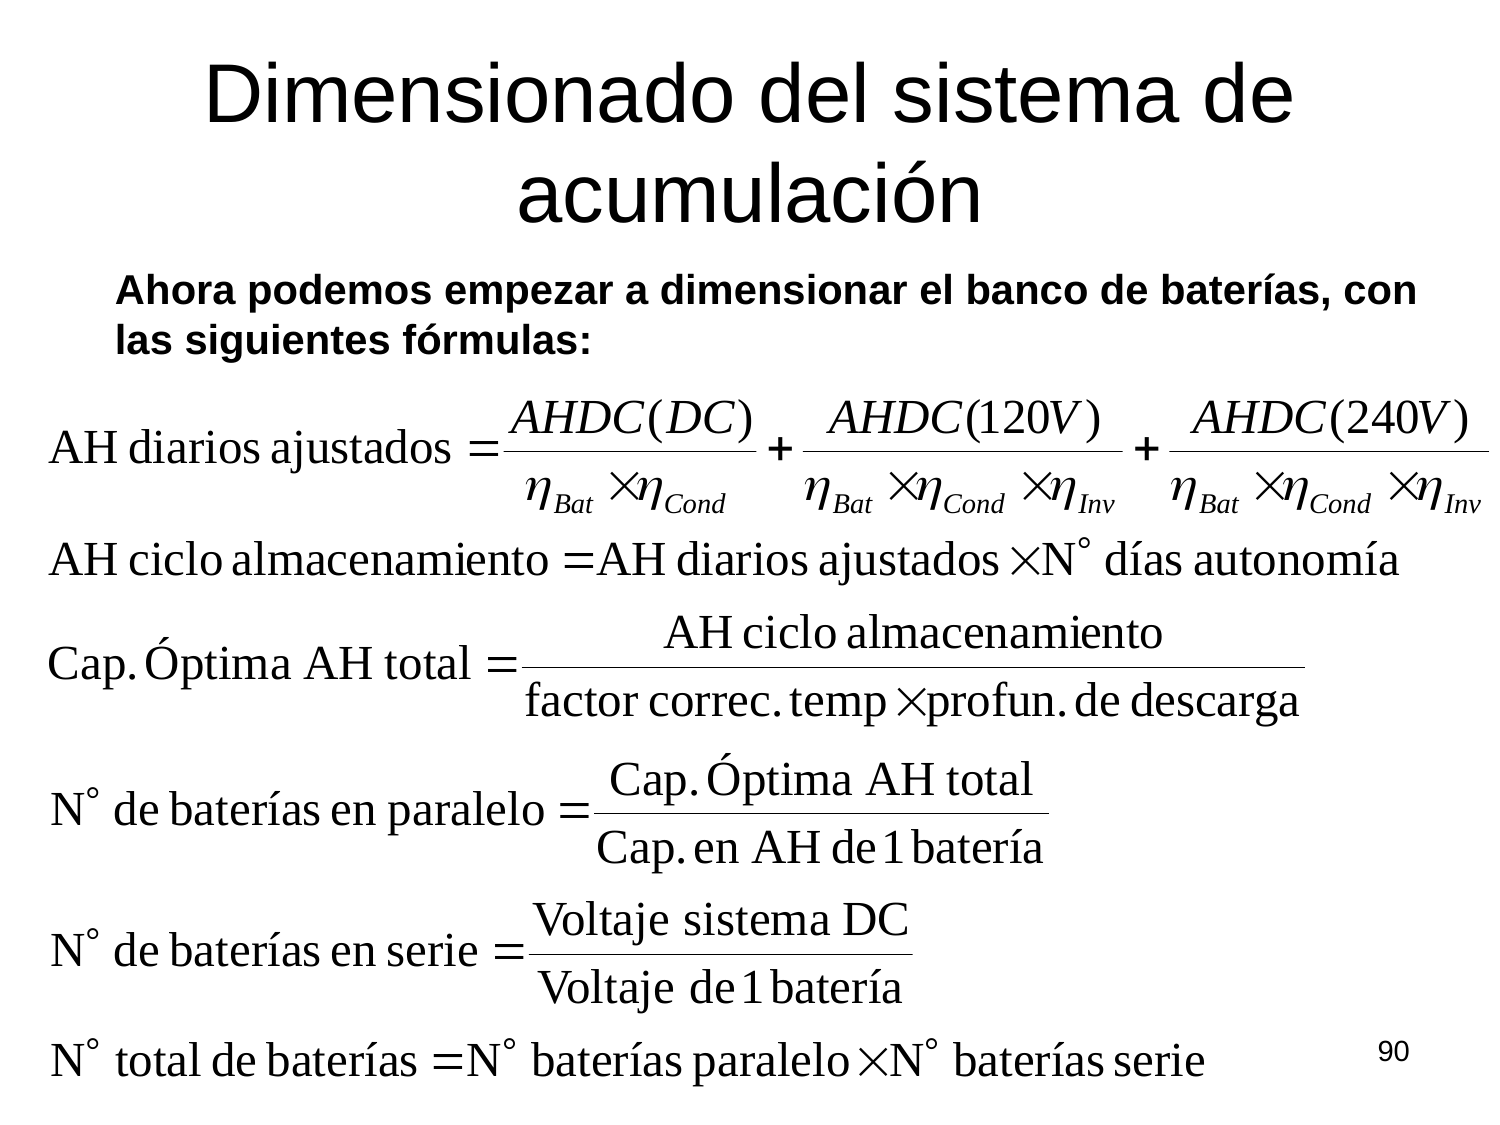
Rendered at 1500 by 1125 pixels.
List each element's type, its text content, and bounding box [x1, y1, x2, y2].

title Dimensionado del sistema de acumulación [74, 44, 1426, 233]
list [40, 385, 1500, 1097]
text_box Ahora podemos empezar a dimensionar el banco de baterías, con las siguientes fórmulas: [100, 255, 1447, 371]
